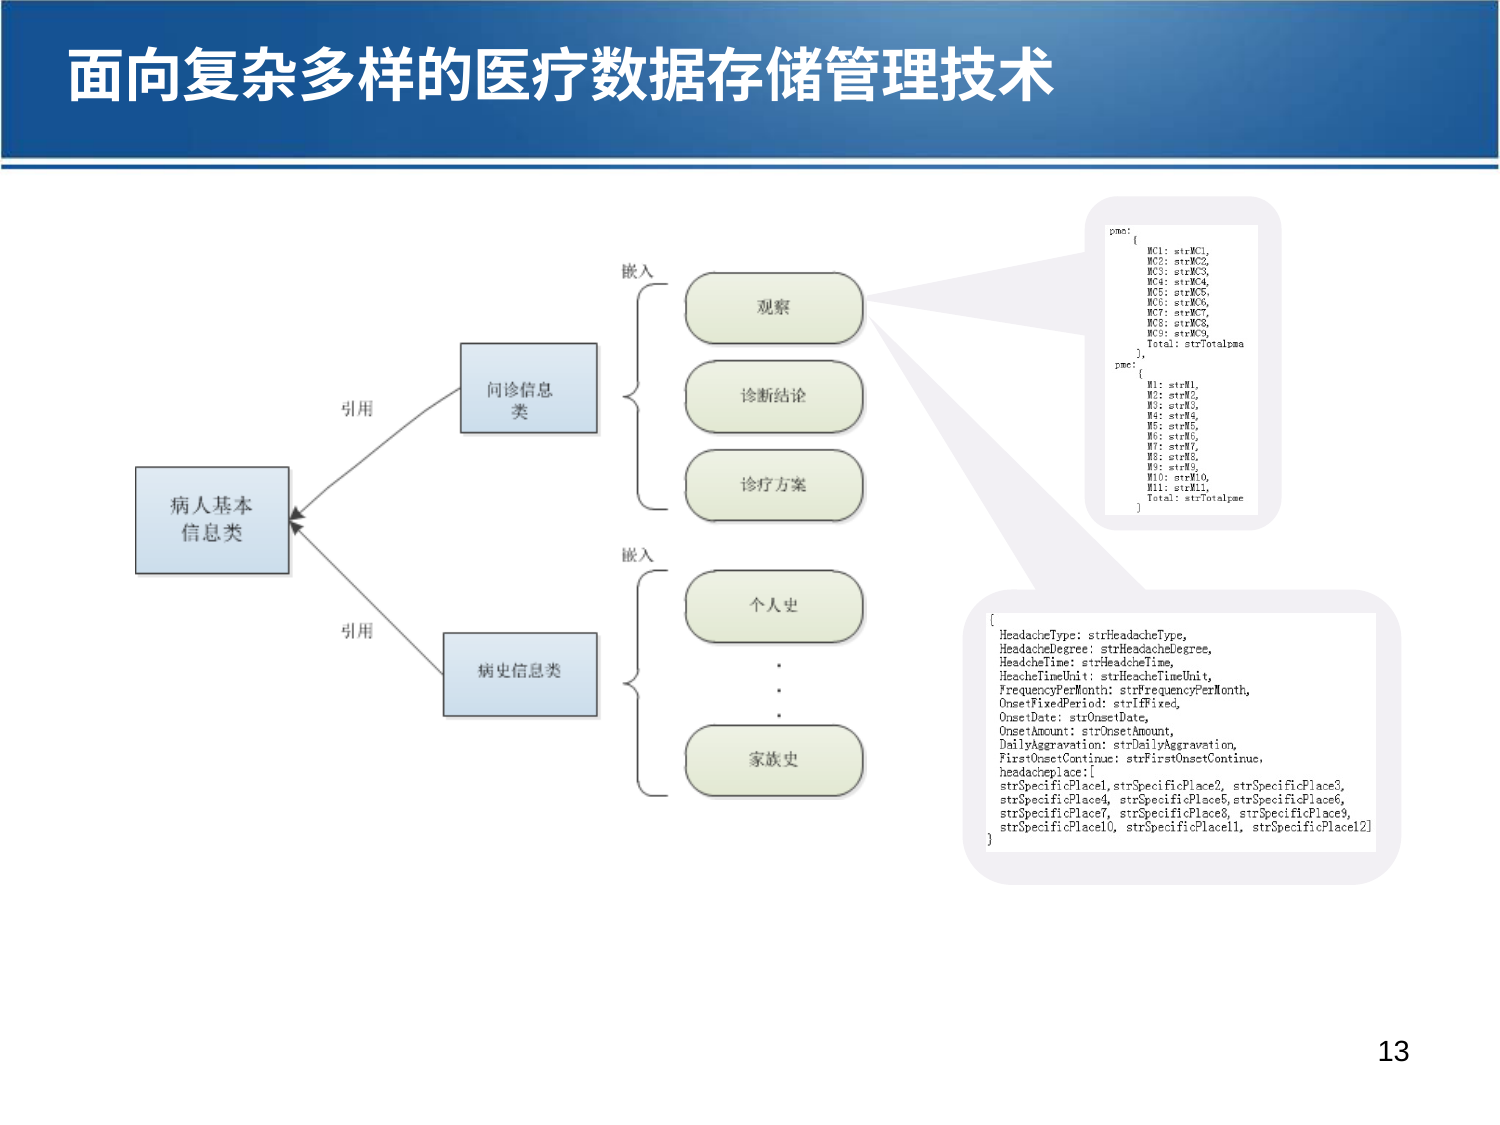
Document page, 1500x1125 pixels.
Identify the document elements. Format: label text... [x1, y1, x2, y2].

picture [0, 0, 1500, 1125]
text_box [871, 318, 1402, 885]
text_box 面向复杂多样的医疗数据存储管理技术 [51, 30, 1402, 130]
slide_number 13 [1074, 1024, 1426, 1103]
text_box [871, 196, 1282, 531]
